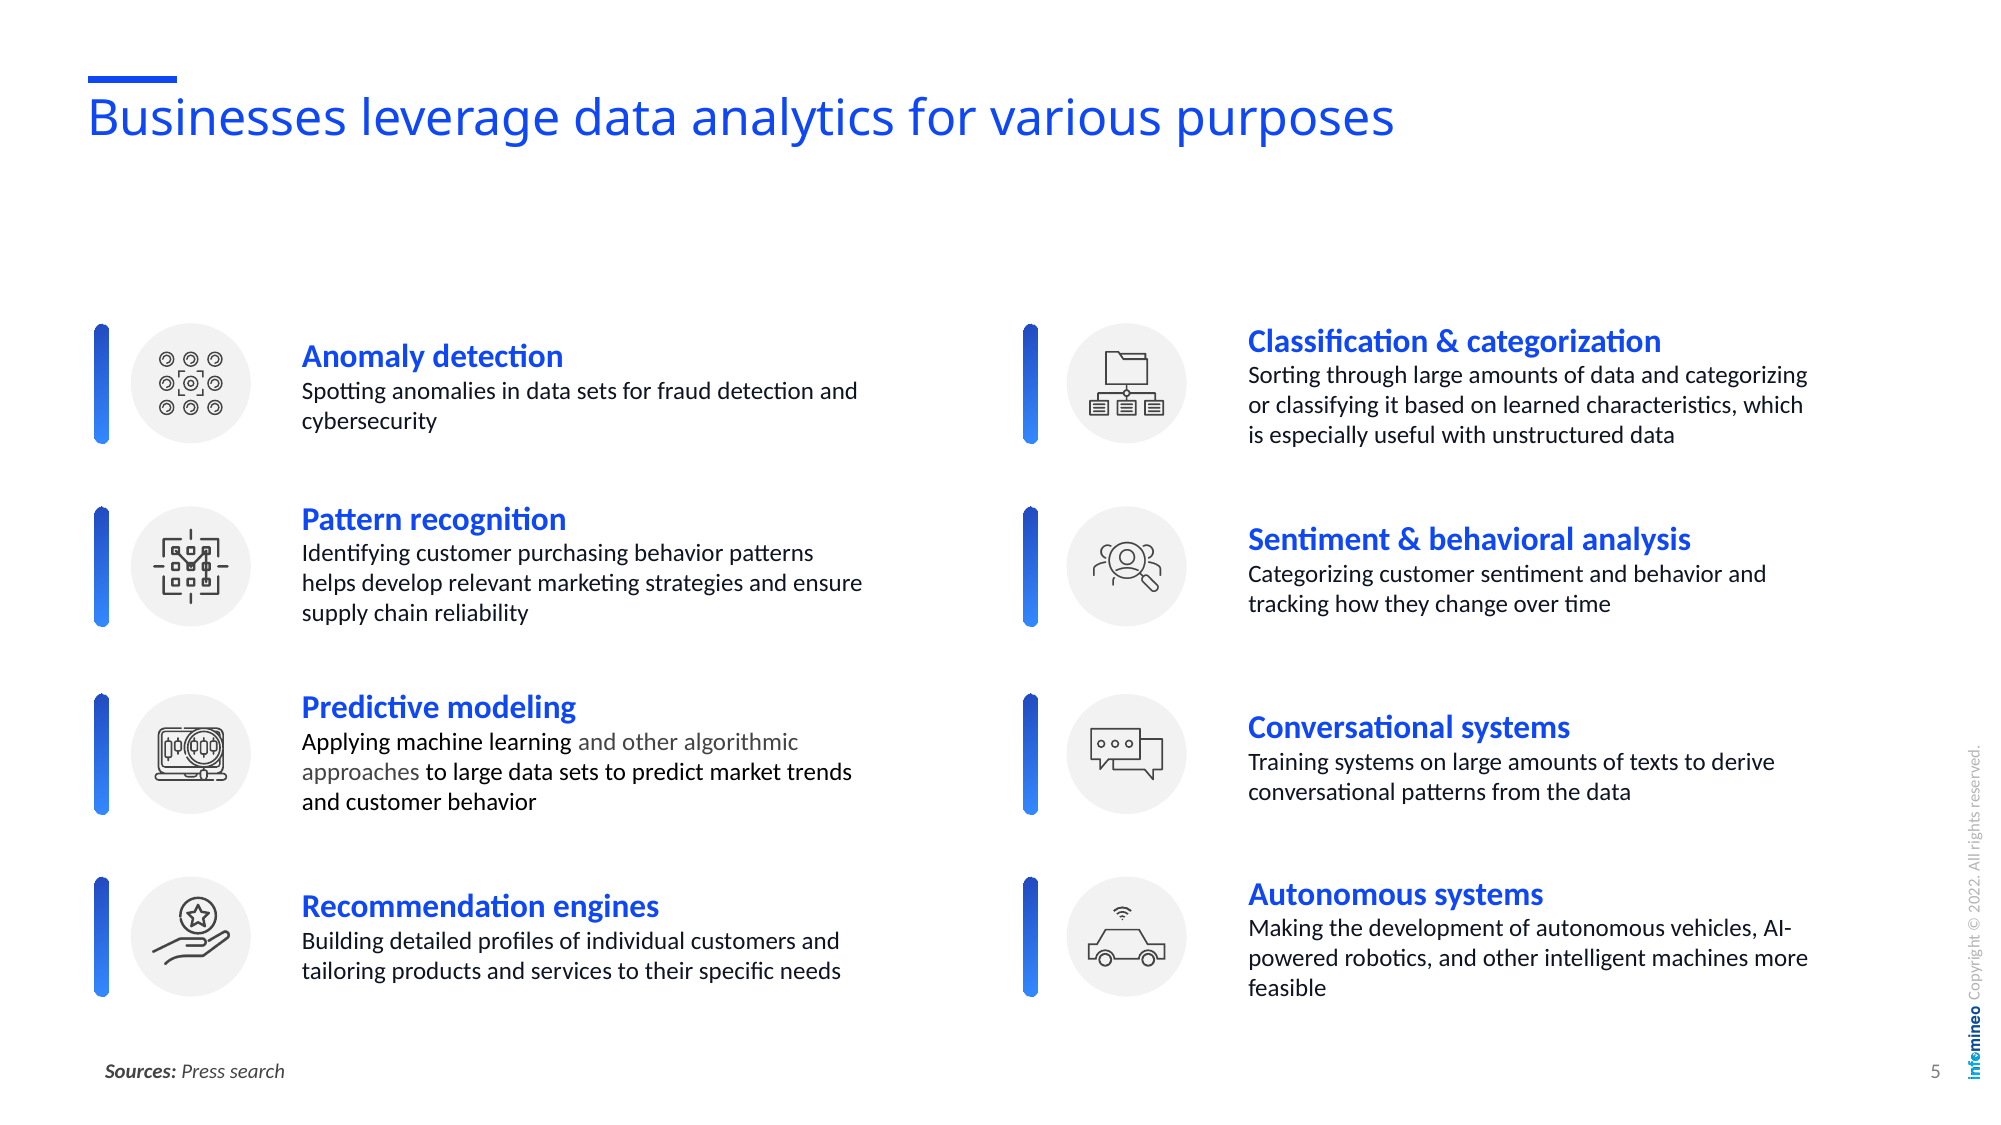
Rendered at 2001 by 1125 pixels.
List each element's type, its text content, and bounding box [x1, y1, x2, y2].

text_box [1022, 692, 1039, 816]
picture [1969, 1007, 1980, 1061]
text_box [130, 876, 251, 997]
text_box [1022, 322, 1039, 445]
text_box Sources: Press search [90, 1060, 867, 1084]
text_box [1066, 876, 1187, 997]
text_box [93, 874, 110, 998]
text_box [1066, 506, 1187, 627]
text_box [130, 506, 251, 627]
text_box [93, 322, 110, 445]
text_box Predictive modeling Applying machine learning and other algorithmic approaches to large data sets to predict market trends and customer behavior [286, 685, 887, 823]
text_box Conversational systems Training systems on large amounts of texts to derive conversational patterns from the data [1233, 705, 1834, 804]
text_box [1066, 323, 1187, 444]
text_box Pattern recognition Identifying customer purchasing behavior patterns helps develop relevant marketing strategies and ensure supply chain reliability [286, 496, 887, 637]
text_box [93, 505, 110, 628]
text_box [93, 692, 110, 816]
text_box [1022, 875, 1039, 998]
text_box Autonomous systems Making the development of autonomous vehicles, AI-powered robotics, and other intelligent machines more feasible [1233, 871, 1834, 1002]
text_box Recommendation engines Building detailed profiles of individual customers and tailoring products and services to their specific needs [286, 884, 887, 989]
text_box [1066, 693, 1187, 814]
text_box Classification & categorization Sorting through large amounts of data and categorizing or classifying it based on learned characteristics, which is especially useful with unstructured data [1233, 319, 1834, 448]
text_box [1022, 505, 1039, 628]
text_box Anomaly detection Spotting anomalies in data sets for fraud detection and cybersecurity [286, 334, 887, 433]
title Businesses leverage data analytics for various purposes [87, 91, 1907, 147]
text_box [130, 323, 251, 444]
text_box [130, 693, 251, 814]
text_box Sentiment & behavioral analysis Categorizing customer sentiment and behavior and tracking how they change over time [1233, 517, 1834, 616]
